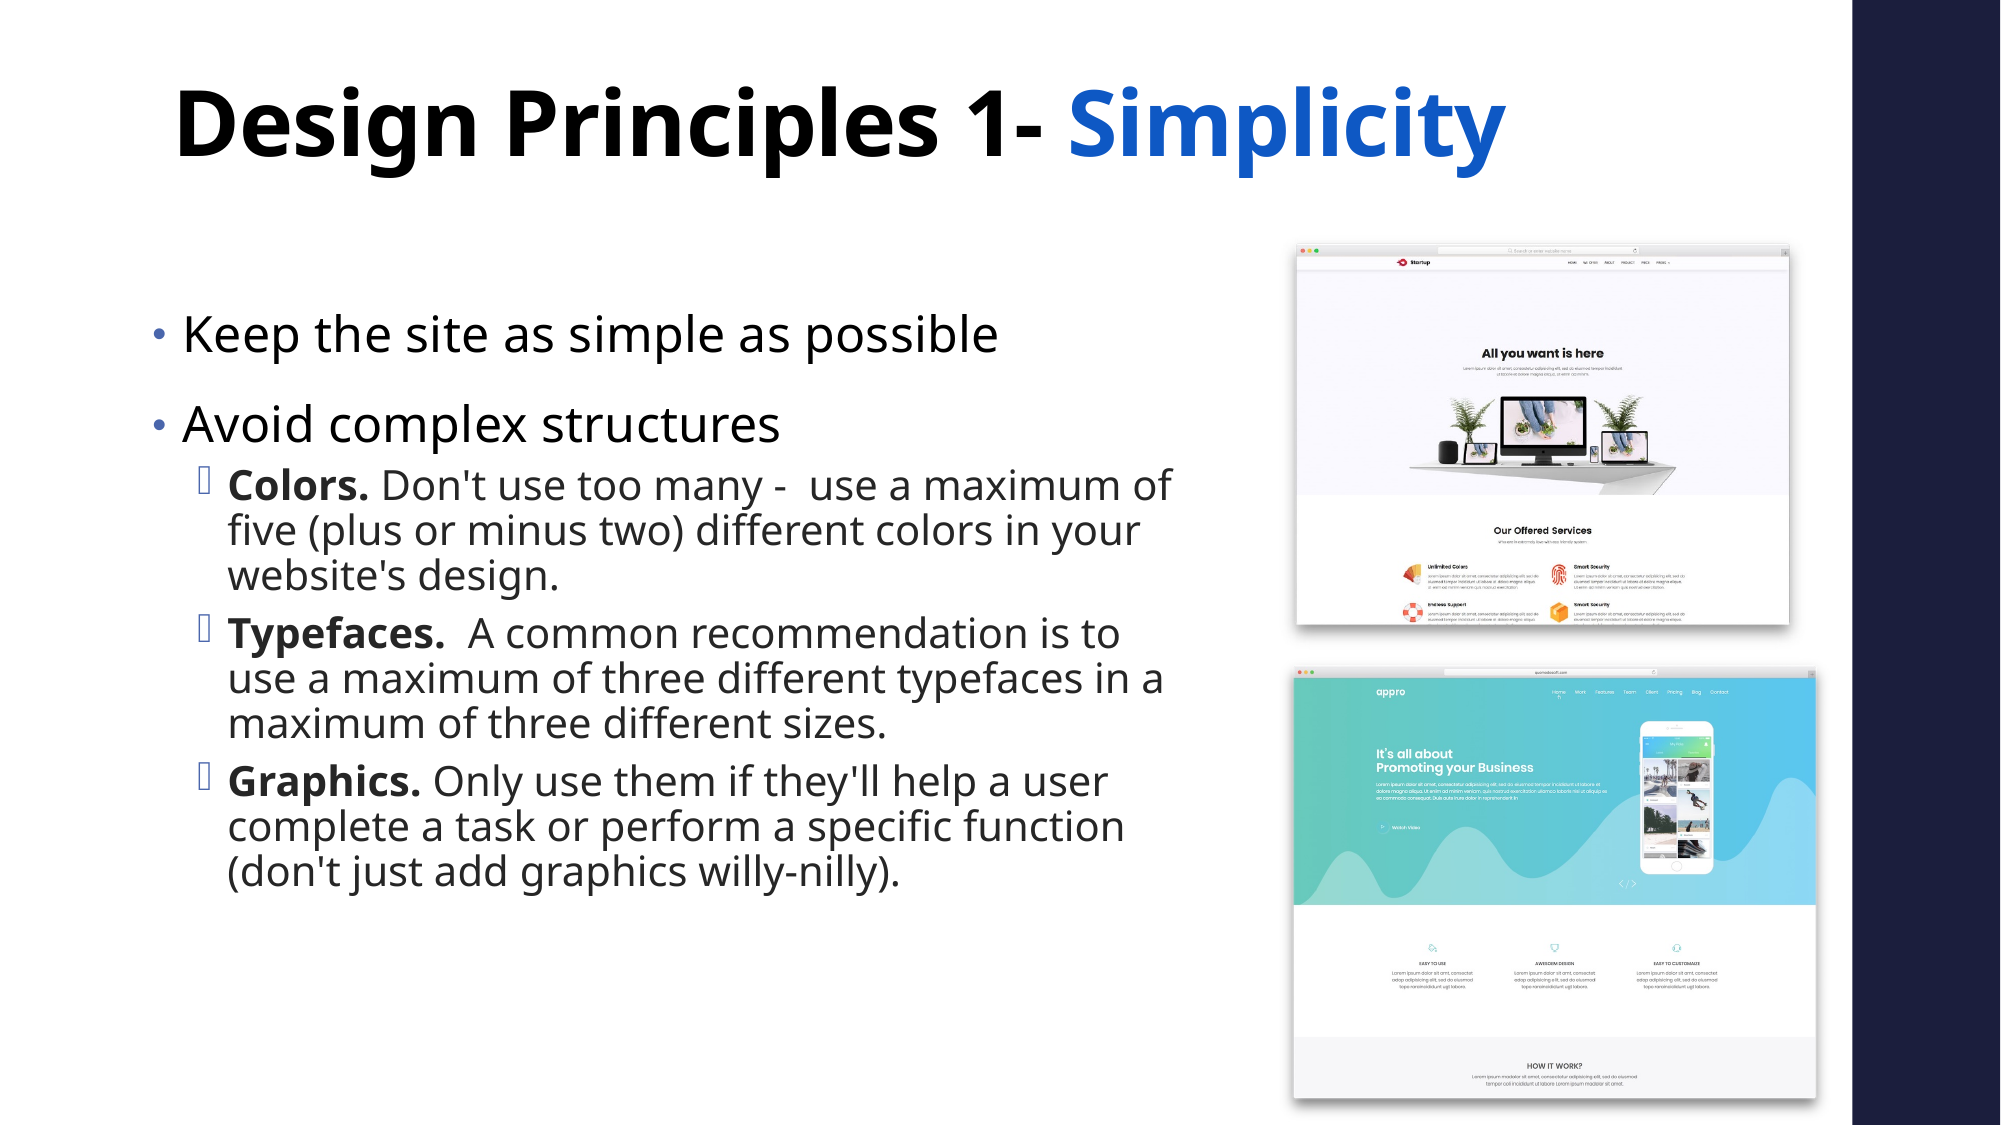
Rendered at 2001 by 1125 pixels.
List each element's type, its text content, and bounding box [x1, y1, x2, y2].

list Keep the site as simple as possible Avoid complex structures Colors. Don't use too many - use a maximum of five (plus or minus two) different colors in your website's design. Typefaces. A common recommendation is to use a maximum of three different typefaces in a maximum of three different sizes. Graphics. Only use them if they'll help a user complete a task or perform a specific function (don't just add graphics willy-nilly). [137, 299, 1207, 1014]
title Design Principles 1- Simplicity [157, 15, 1748, 185]
picture [1277, 232, 1808, 651]
picture [1276, 656, 1833, 1123]
